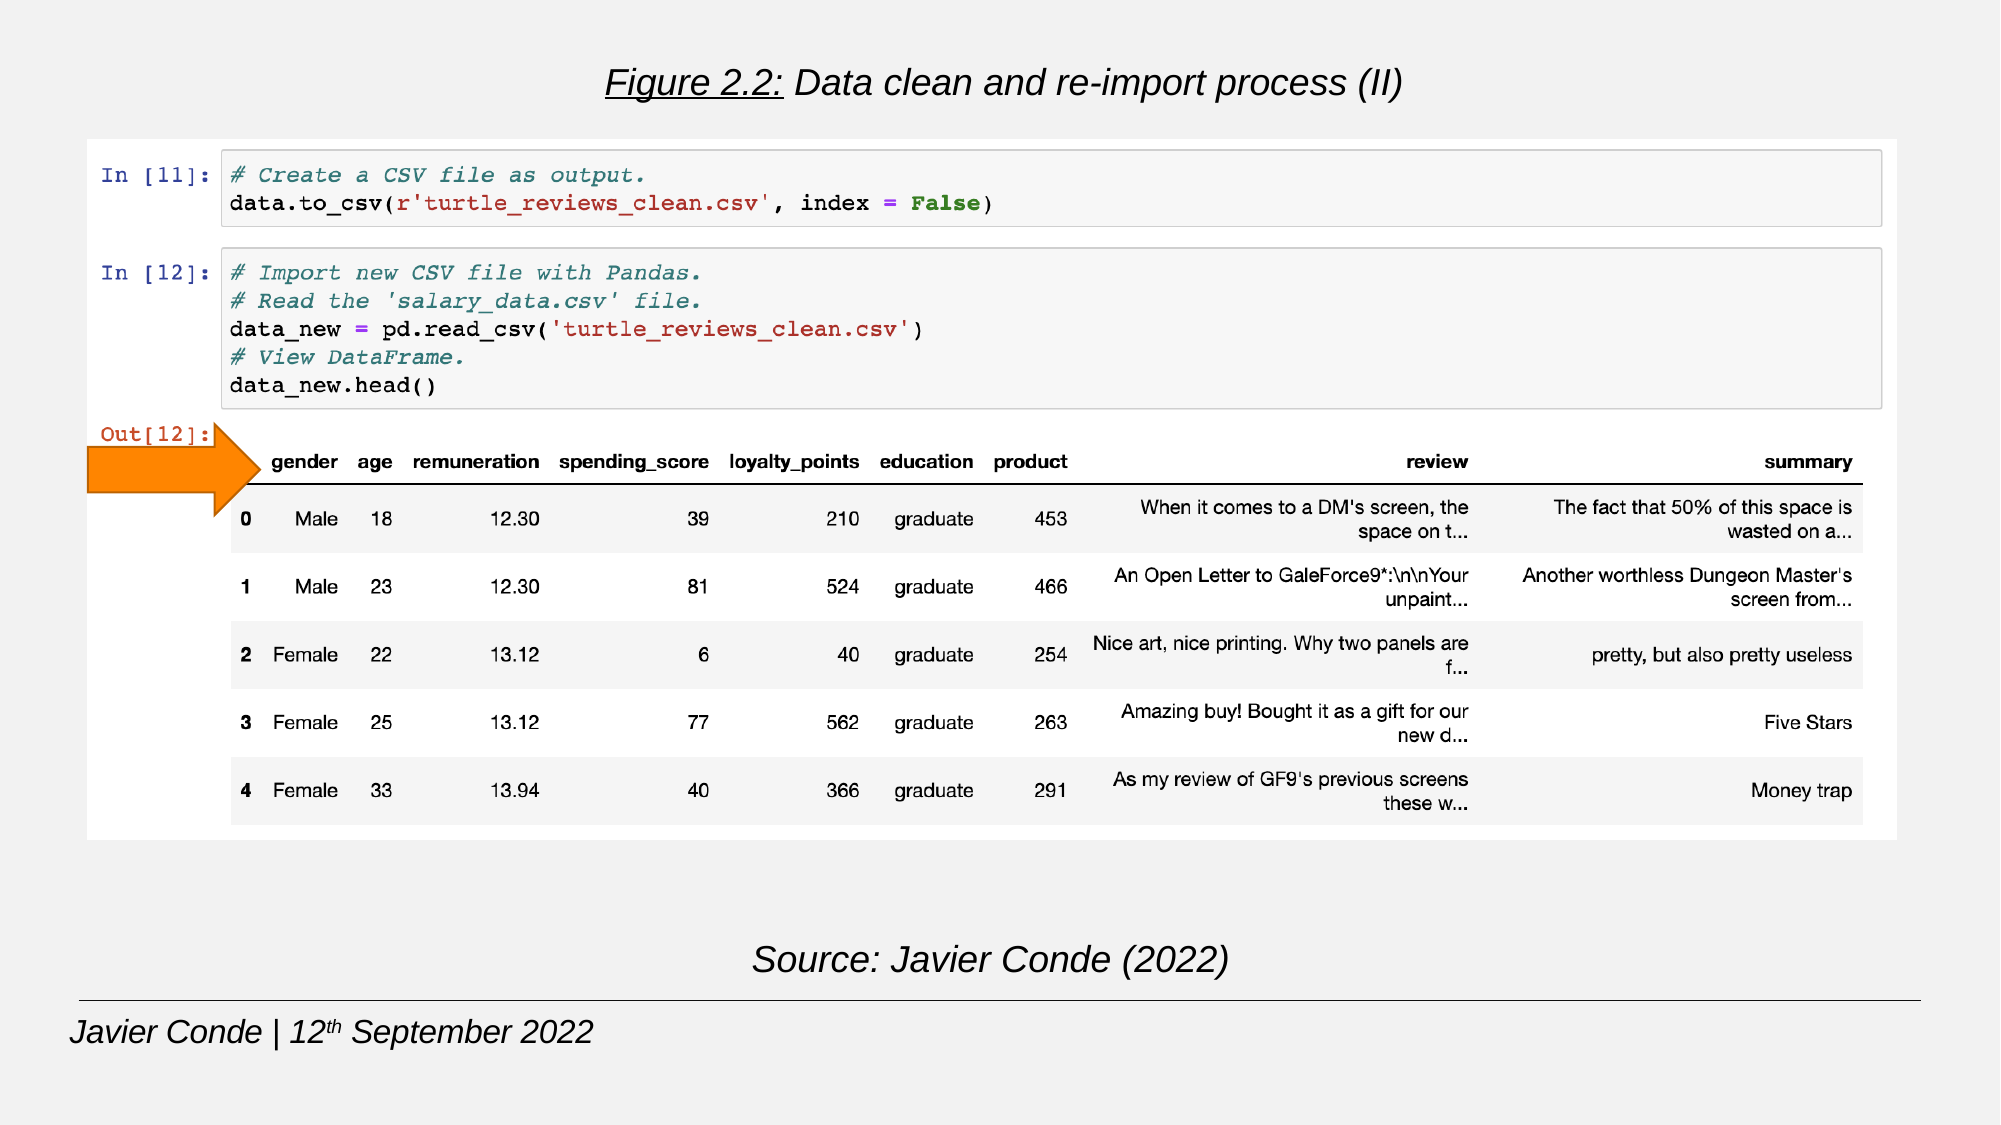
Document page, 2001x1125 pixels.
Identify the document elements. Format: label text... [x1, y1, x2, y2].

picture [87, 139, 1897, 840]
text_box Figure 2.2: Data clean and re-import process (II) Source: Javier Conde (2022) [144, 27, 1838, 139]
text_box Javier Conde | 12th September 2022 [69, 1006, 1913, 1125]
picture [87, 1006, 180, 1098]
text_box Figure 2.2: Data clean and re-import process (II) Source: Javier Conde (2022) [144, 840, 1838, 988]
text_box [56, 1005, 211, 1105]
